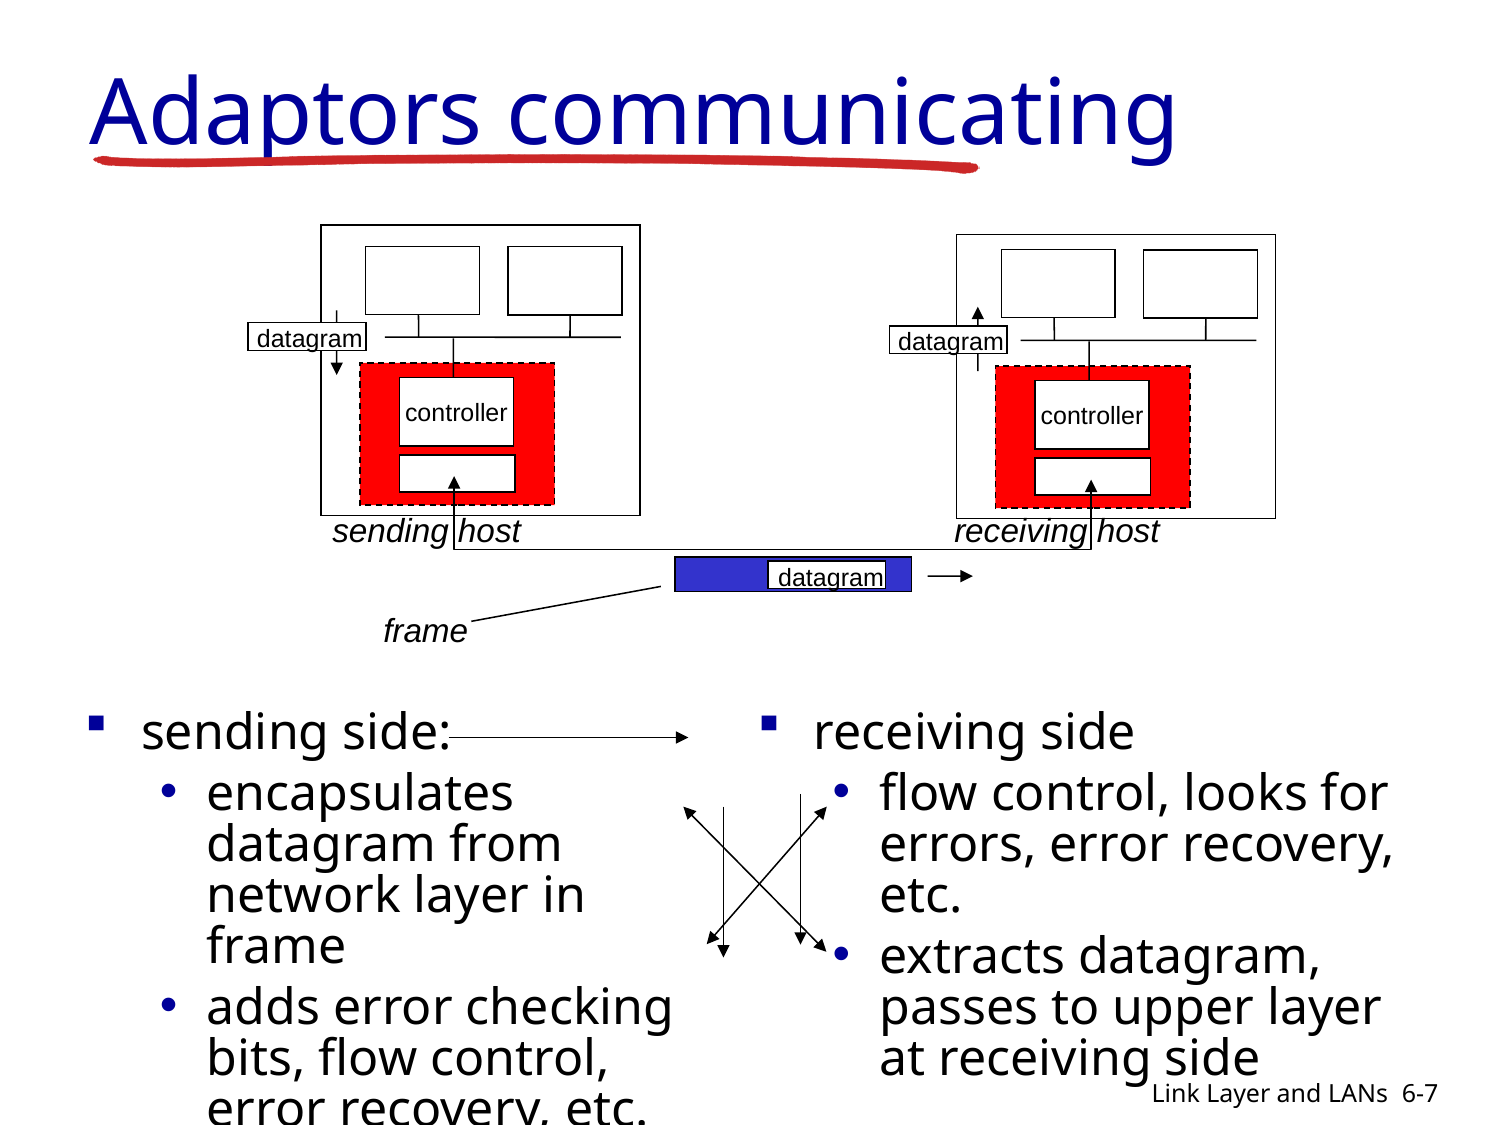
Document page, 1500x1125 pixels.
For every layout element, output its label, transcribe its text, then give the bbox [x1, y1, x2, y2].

text_box datagram [883, 318, 1019, 364]
picture [89, 149, 990, 179]
text_box [1035, 458, 1151, 495]
text_box frame [368, 601, 484, 657]
text_box [399, 454, 516, 492]
text_box [927, 569, 973, 583]
text_box [330, 361, 343, 376]
text_box [674, 556, 763, 592]
text_box [1143, 249, 1258, 318]
text_box sending host [317, 501, 537, 557]
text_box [724, 806, 827, 953]
text_box [365, 246, 480, 315]
text_box receiving host [939, 501, 1176, 557]
text_box [359, 362, 555, 501]
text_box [683, 806, 723, 953]
text_box [321, 315, 453, 501]
list receiving side flow control, looks for errors, error recovery, etc. extracts datagram, passes to upper layer at receiving side [742, 701, 1414, 1099]
title Adaptors communicating [74, 14, 1350, 203]
text_box controller [1035, 380, 1150, 449]
text_box controller [399, 377, 514, 446]
list sending side: encapsulates datagram from network layer in frame adds error checking bits, flow control, error recovery, etc. [69, 701, 737, 1110]
text_box [507, 246, 622, 315]
text_box [1001, 249, 1116, 318]
text_box [972, 306, 984, 318]
footer Link Layer and LANs [1045, 1069, 1404, 1110]
text_box [899, 556, 912, 592]
text_box datagram [763, 553, 899, 599]
text_box [956, 234, 1276, 519]
text_box datagram [242, 315, 378, 361]
text_box [447, 476, 1098, 551]
text_box [995, 366, 1191, 509]
slide_number 6-7 [1387, 1069, 1478, 1115]
text_box [321, 225, 640, 477]
